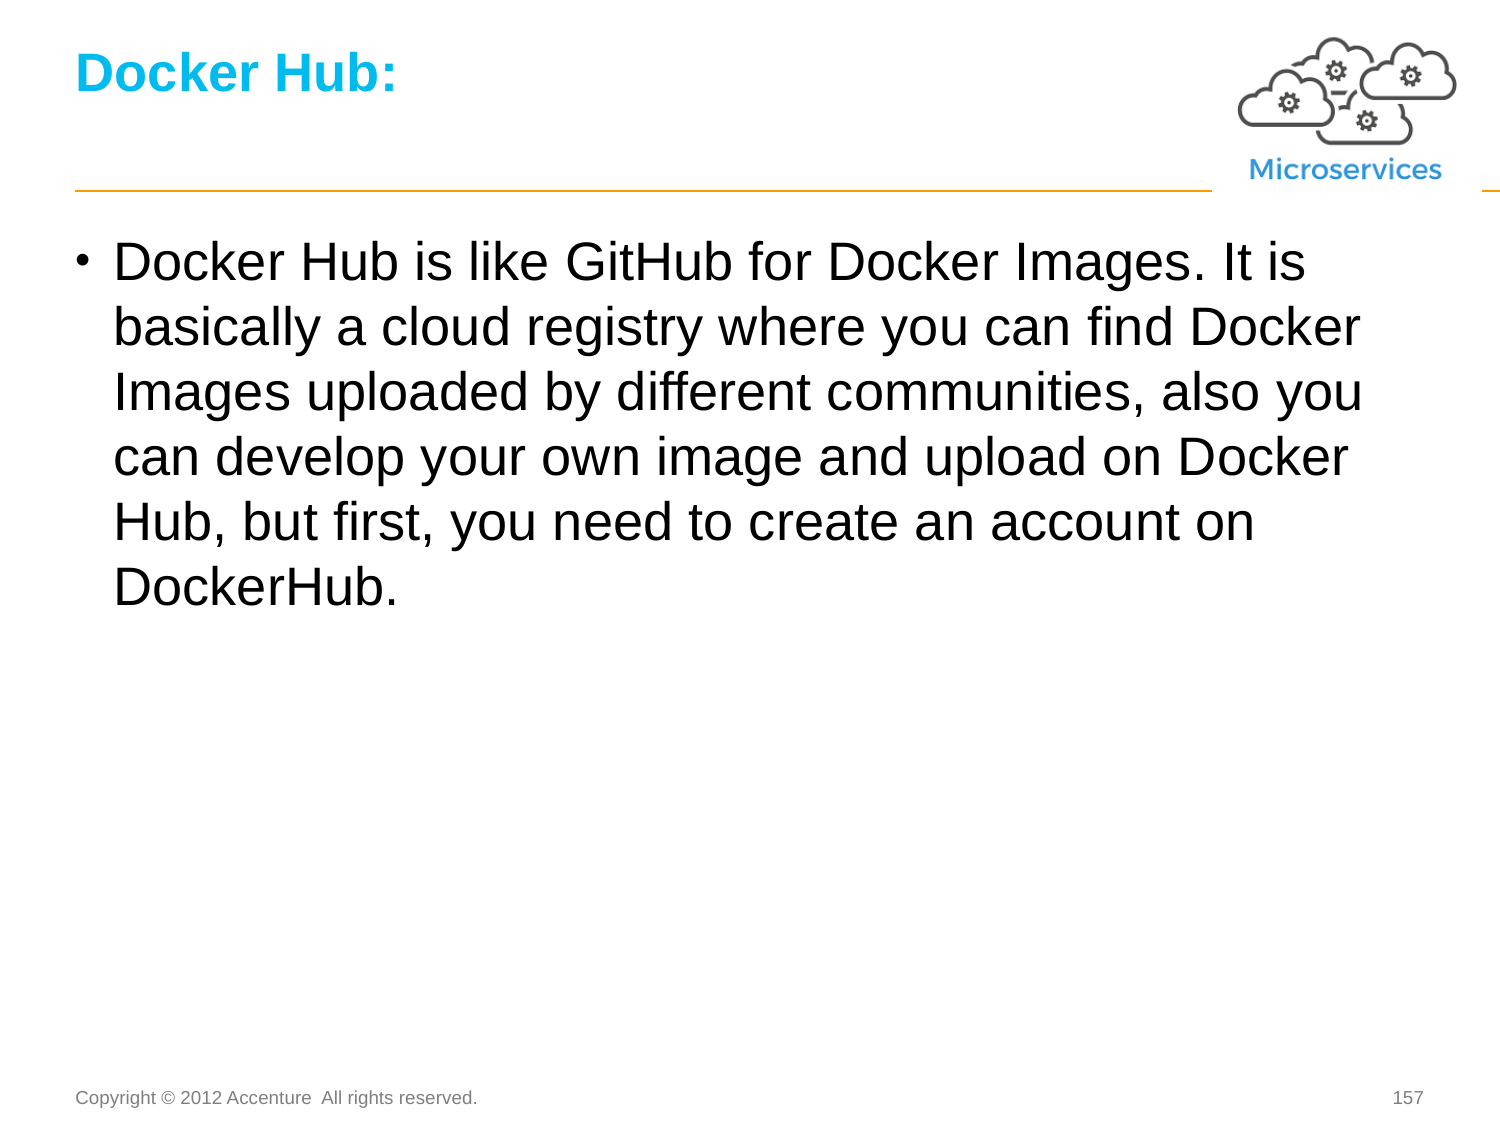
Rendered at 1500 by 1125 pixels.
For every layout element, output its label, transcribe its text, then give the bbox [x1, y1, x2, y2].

title Docker Hub: [75, 27, 1422, 157]
picture [1212, 1, 1482, 203]
list Docker Hub is like GitHub for Docker Images. It is basically a cloud registry where you can find Docker Images uploaded by different communities, also you can develop your own image and upload on Docker Hub, but first, you need to create an account on DockerHub. [75, 226, 1425, 1018]
